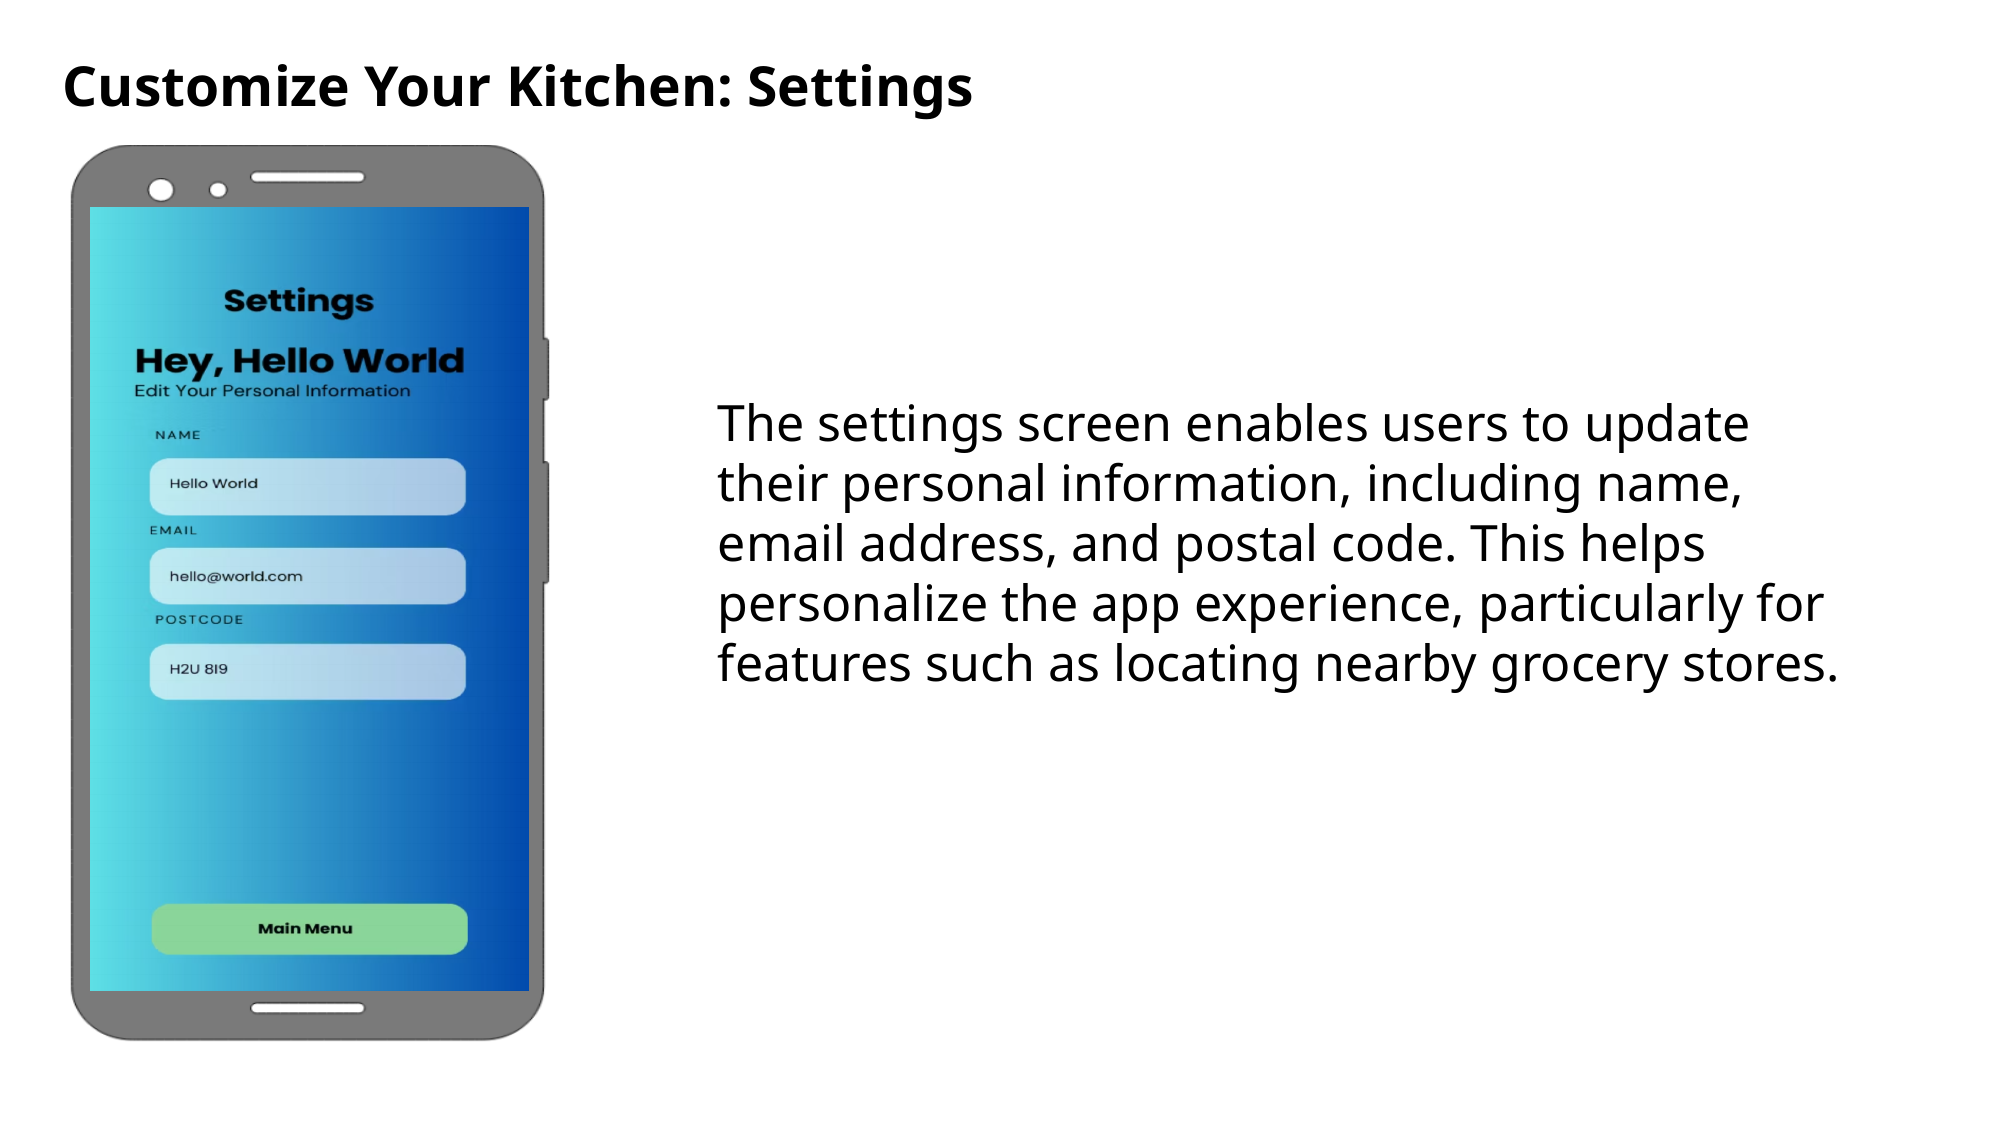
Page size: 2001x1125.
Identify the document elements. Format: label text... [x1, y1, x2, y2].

text_box The settings screen enables users to update their personal information, including name, email address, and postal code. This helps personalize the app experience, particularly for features such as locating nearby grocery stores. [703, 383, 1875, 699]
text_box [62, 145, 557, 1043]
text_box Customize Your Kitchen: Settings [62, 48, 1014, 119]
